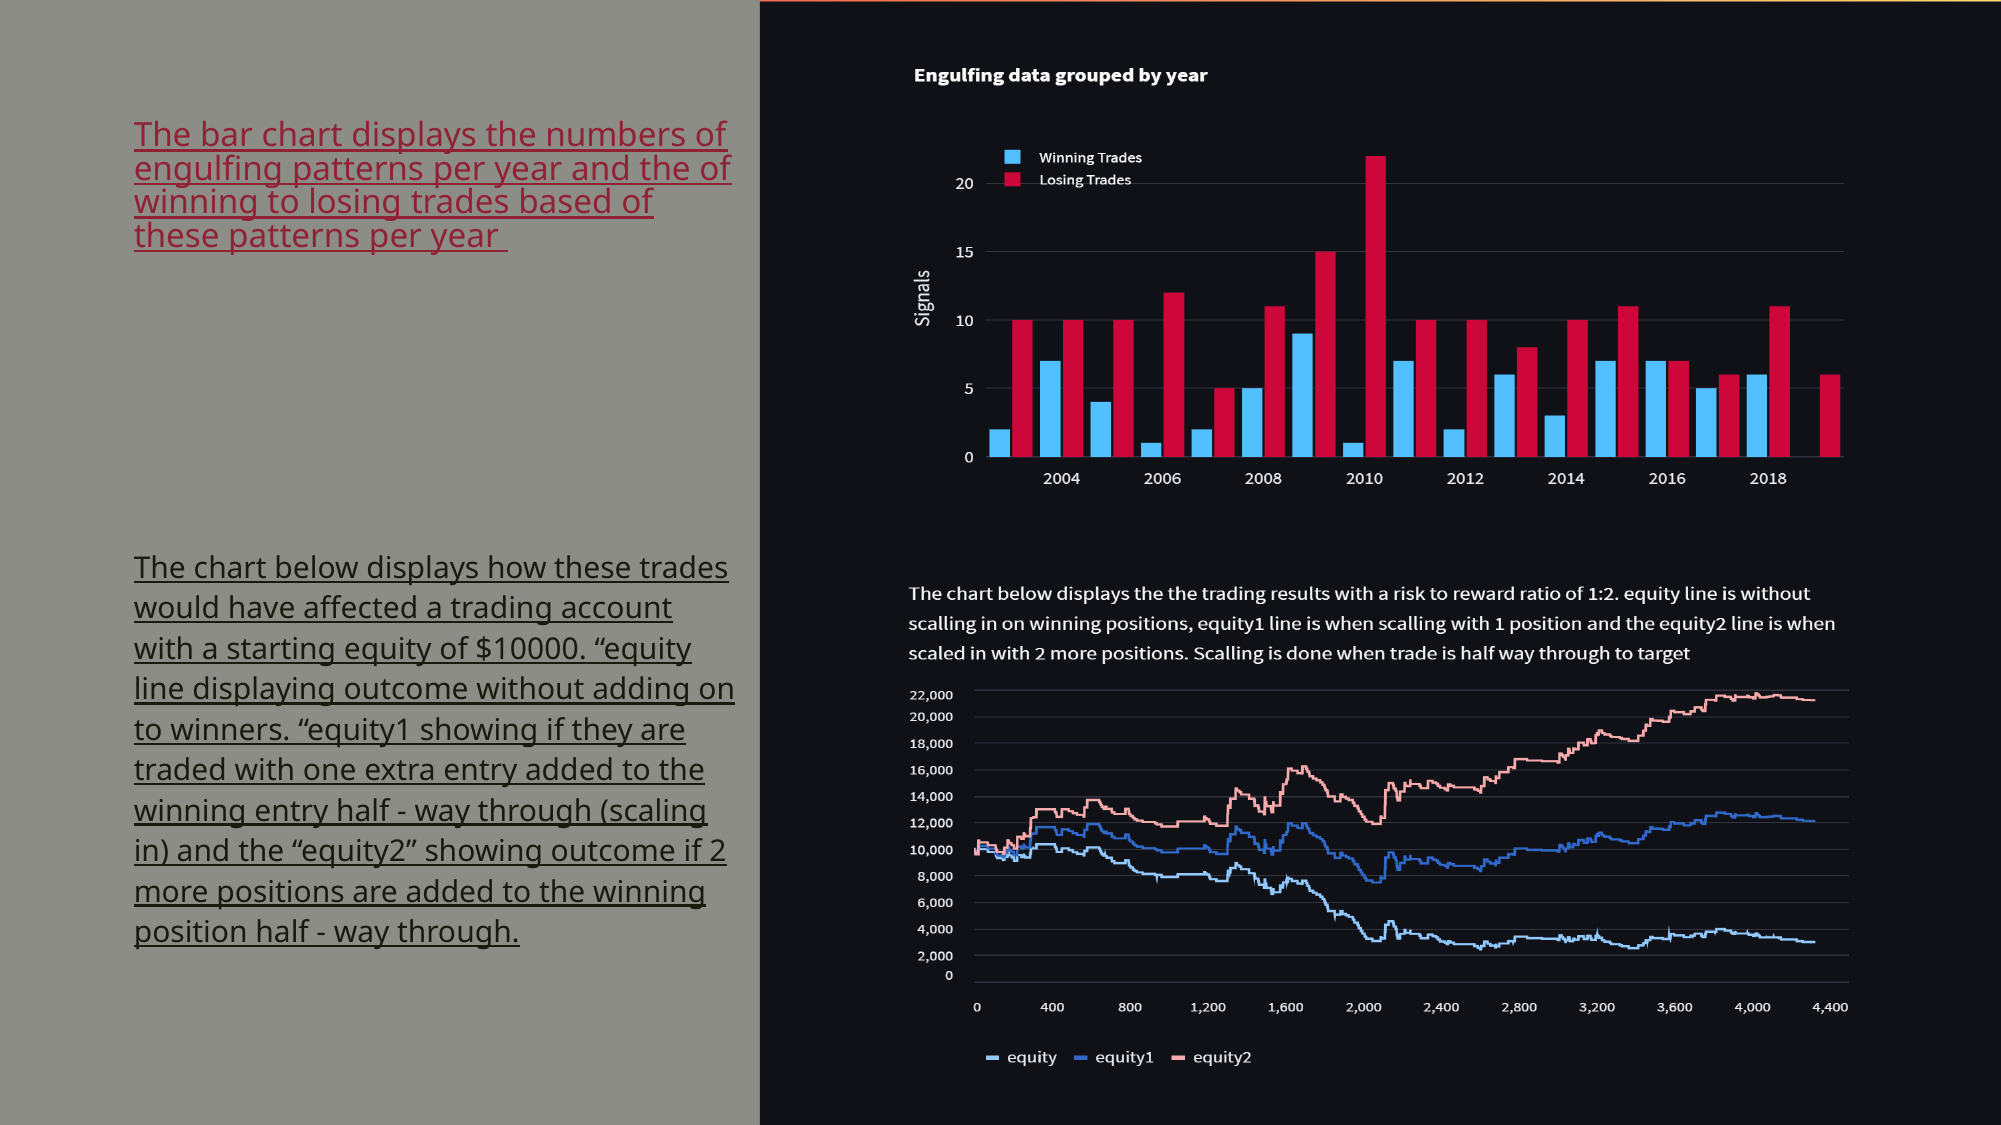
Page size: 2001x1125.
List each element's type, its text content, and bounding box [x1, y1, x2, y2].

title The bar chart displays the numbers of engulfing patterns per year and the of winning to losing trades based of these patterns per year [118, 112, 752, 467]
list The chart below displays how these trades would have affected a trading account with a starting equity of $10000. “equity line displaying outcome without adding on to winners. “equity1 showing if they are traded with one extra entry added to the winning entry half - way through (scaling in) and the “equity2” showing outcome if 2 more positions are added to the winning position half - way through. [118, 536, 752, 963]
picture [759, 0, 2001, 1125]
